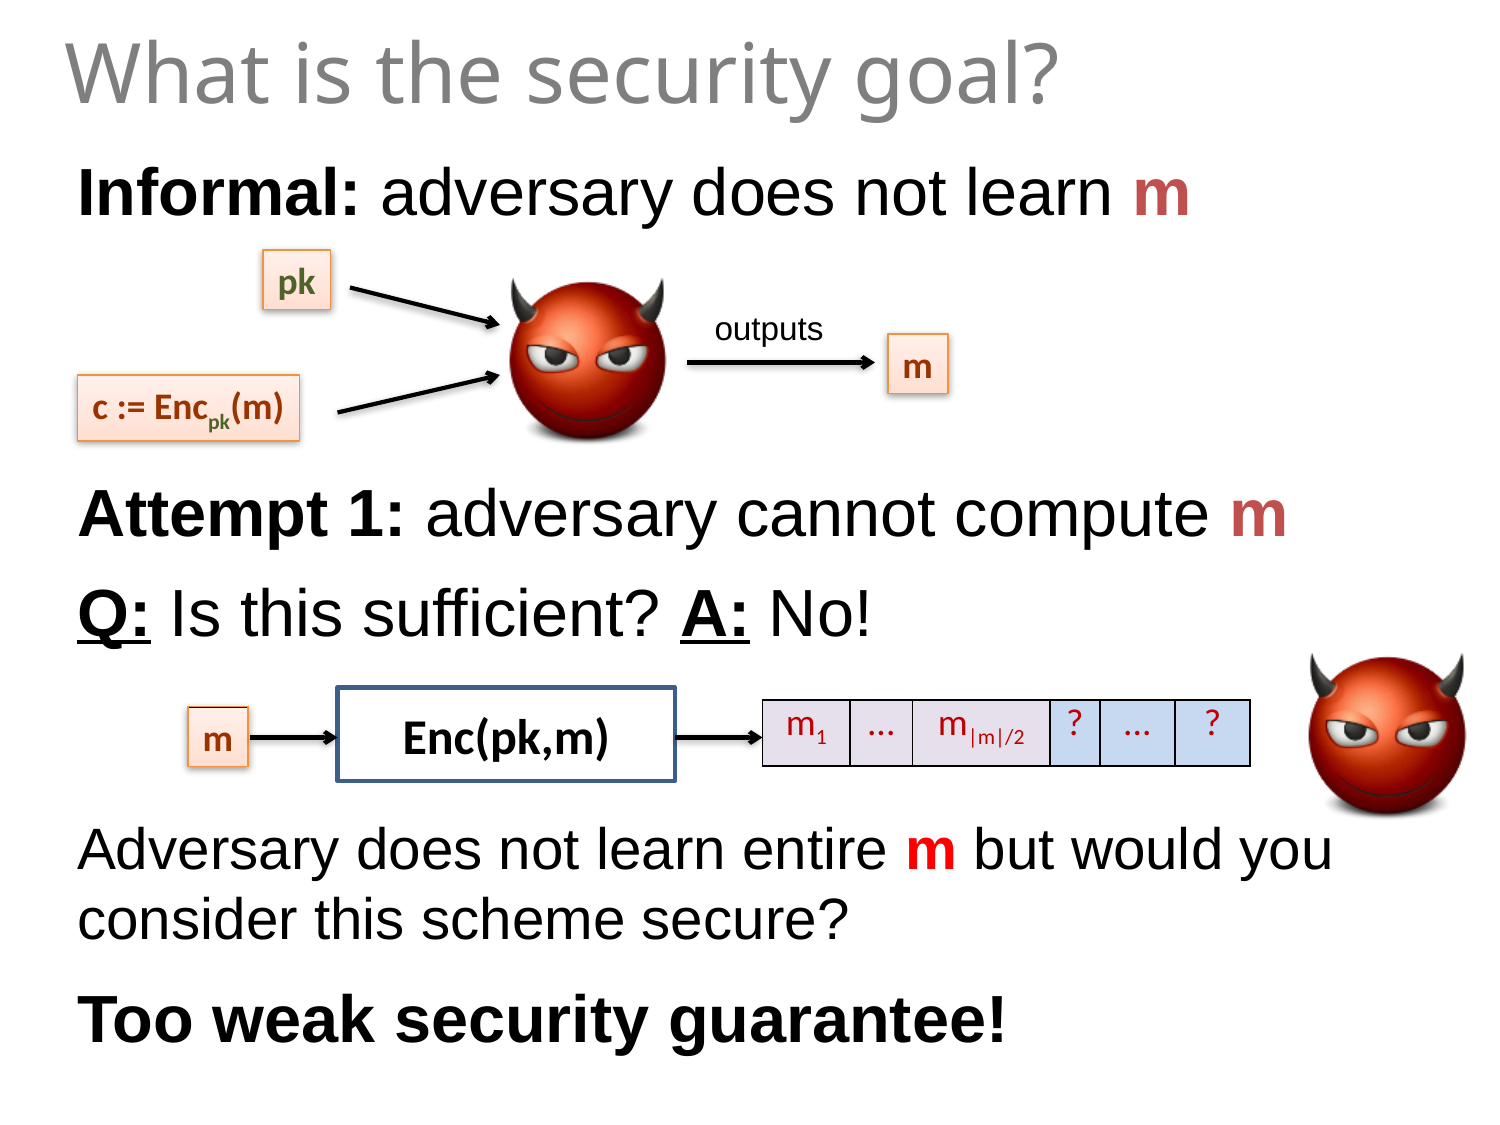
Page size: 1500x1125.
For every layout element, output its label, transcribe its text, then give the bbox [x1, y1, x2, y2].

picture [499, 274, 675, 450]
text_box outputs [699, 299, 863, 355]
table_header m1 [763, 701, 849, 765]
text_box What is the security goal? [50, 12, 1450, 128]
picture [1299, 649, 1475, 825]
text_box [337, 374, 501, 413]
text_box Q: Is this sufficient? A: No! [62, 562, 1375, 658]
text_box pk [262, 249, 331, 310]
text_box Too weak security guarantee! [62, 968, 1375, 1064]
table_header m|m|/2 [913, 701, 1049, 765]
table_header ? [1176, 701, 1249, 765]
text_box Informal: adversary does not learn m [62, 141, 1425, 237]
text_box m [887, 333, 949, 394]
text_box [349, 287, 501, 326]
table_header ? [1051, 701, 1099, 765]
text_box Attempt 1: adversary cannot compute m [62, 462, 1413, 558]
table_header ... [1101, 701, 1174, 765]
table_header ... [851, 701, 912, 765]
text_box c := Encpk(m) [77, 374, 300, 442]
text_box Adversary does not learn entire m but would you consider this scheme secure? [62, 804, 1375, 959]
text_box Enc(pk,m) [335, 685, 677, 783]
text_box m [187, 706, 249, 767]
